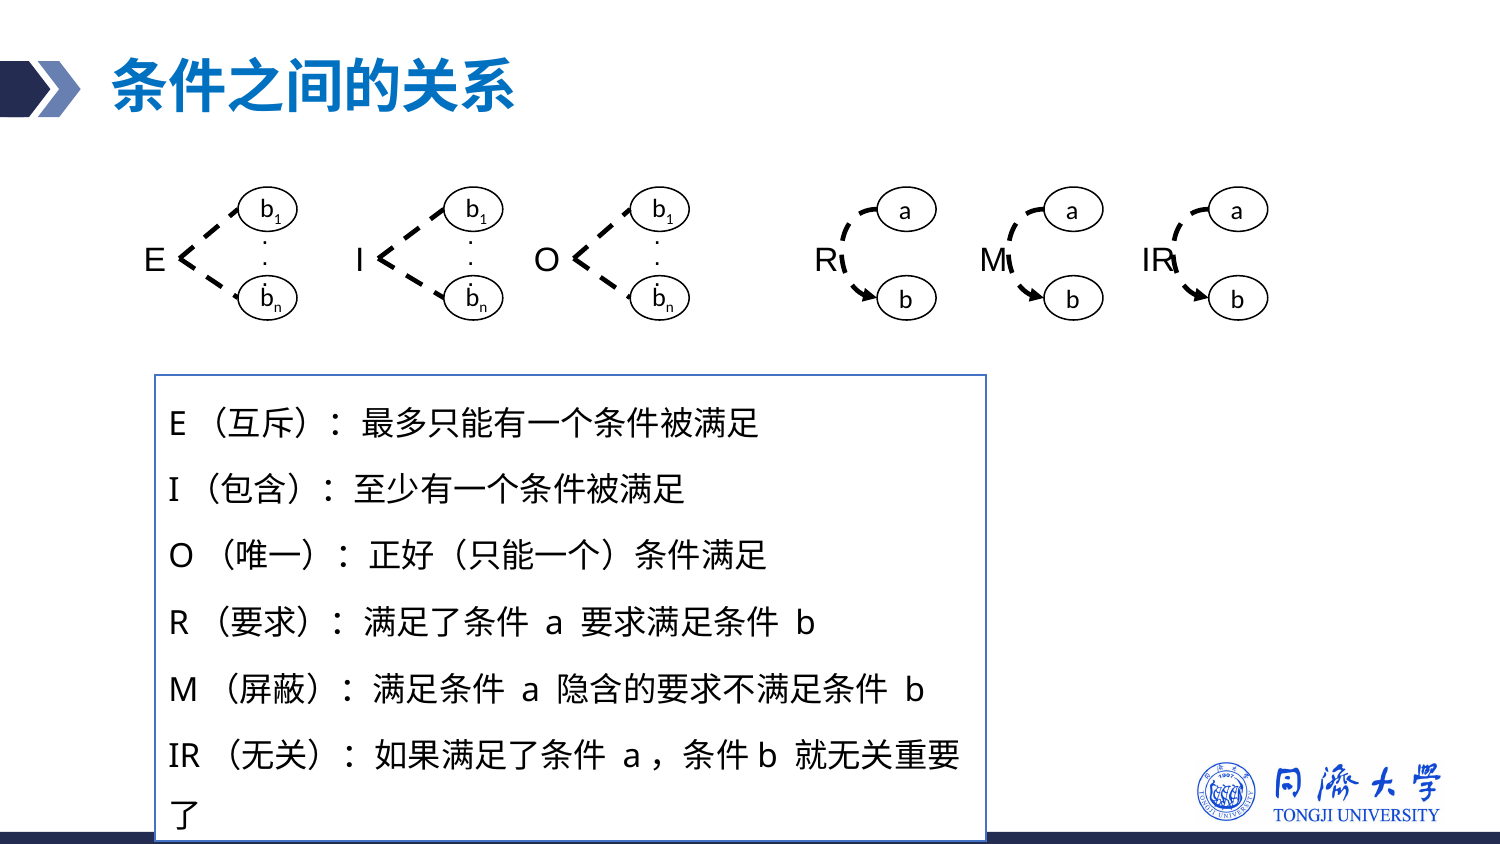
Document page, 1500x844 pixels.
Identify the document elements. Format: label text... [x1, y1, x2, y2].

title 条件之间的关系 [95, 46, 1303, 132]
picture [1195, 760, 1445, 824]
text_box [130, 186, 1268, 320]
text_box E（互斥）：最多只能有一个条件被满足 I（包含）：至少有一个条件被满足 O（唯一）：正好（只能一个）条件满足 R（要求）：满足了条件 a 要求满足条件 b M（屏蔽）：满足条件 a 隐含的要求不满足条件 b IR（无关）：如果满足了条件 a，条件b 就无关重要了 [154, 374, 987, 842]
